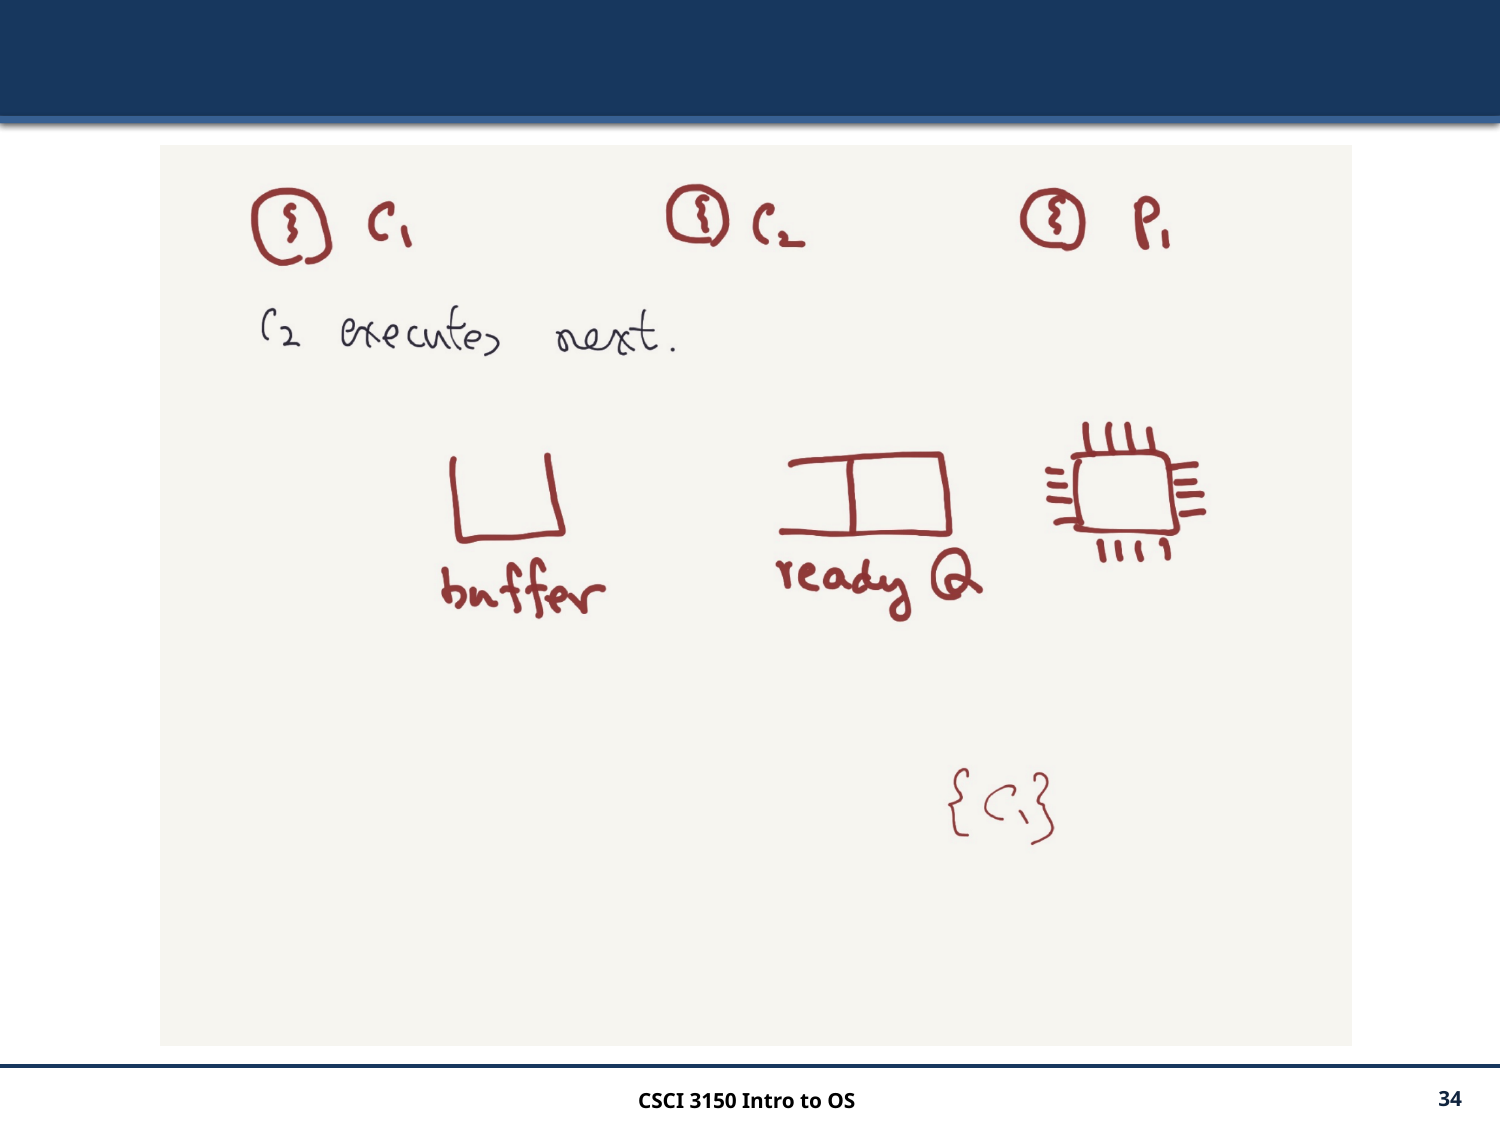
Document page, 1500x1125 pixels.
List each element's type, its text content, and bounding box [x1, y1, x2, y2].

footer CSCI 3150 Intro to OS [497, 1079, 997, 1117]
slide_number 34 [1306, 1081, 1483, 1118]
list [159, 145, 1352, 1046]
